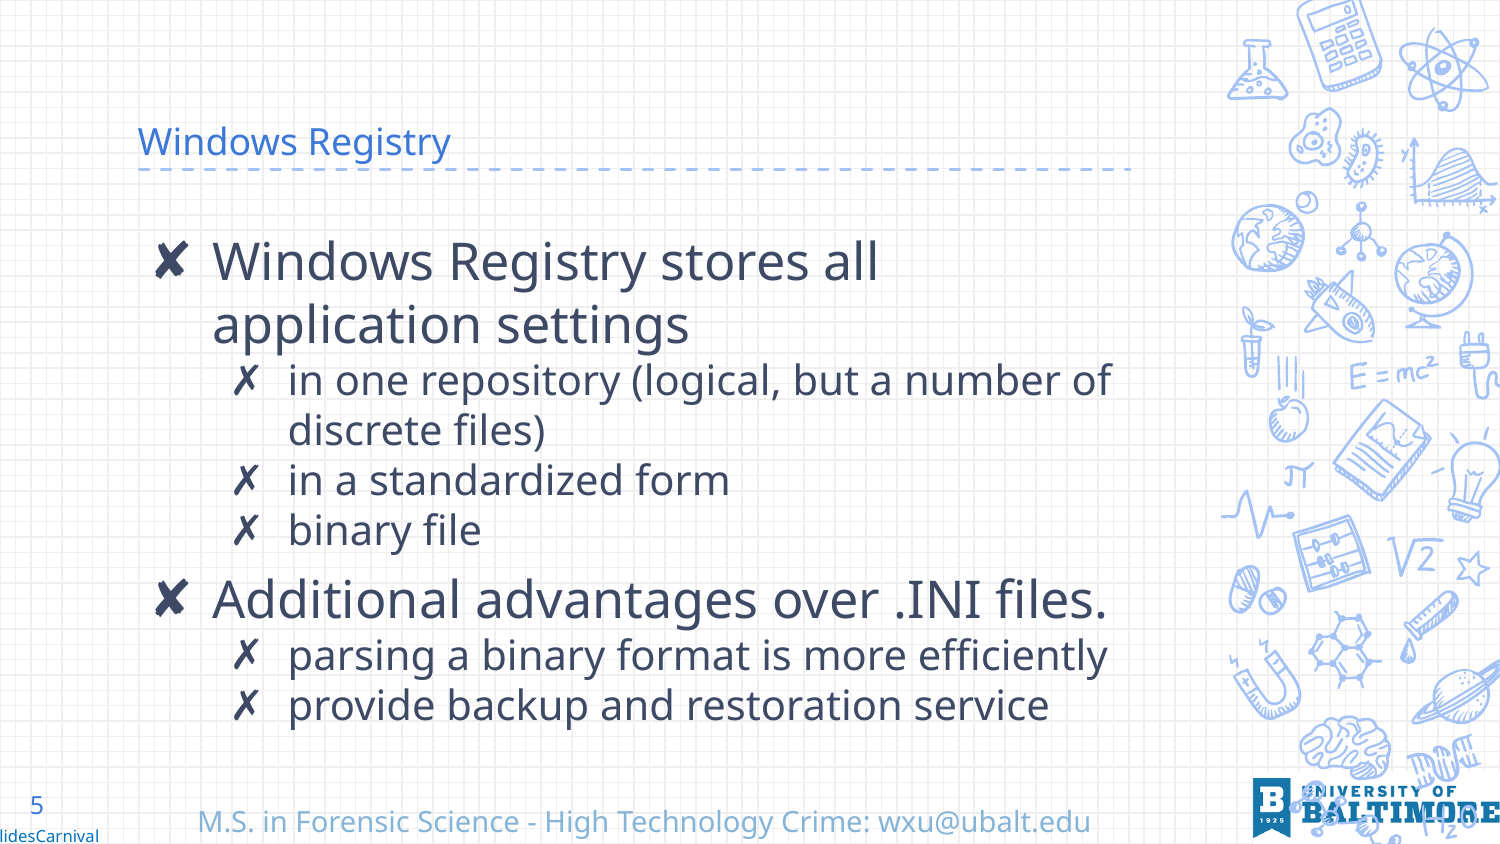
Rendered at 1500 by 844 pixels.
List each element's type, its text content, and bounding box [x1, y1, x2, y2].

slide_number 5 [14, 774, 105, 840]
picture [1327, 813, 1336, 822]
picture [1365, 817, 1376, 833]
list Windows Registry stores all application settings in one repository (logical, but a number of discrete files) in a standardized form binary file Additional advantages over .INI files. parsing a binary format is more efficiently provide backup and restoration service [122, 213, 1130, 806]
title Windows Registry [122, 36, 1130, 178]
picture [1253, 771, 1500, 844]
picture [1316, 786, 1321, 797]
